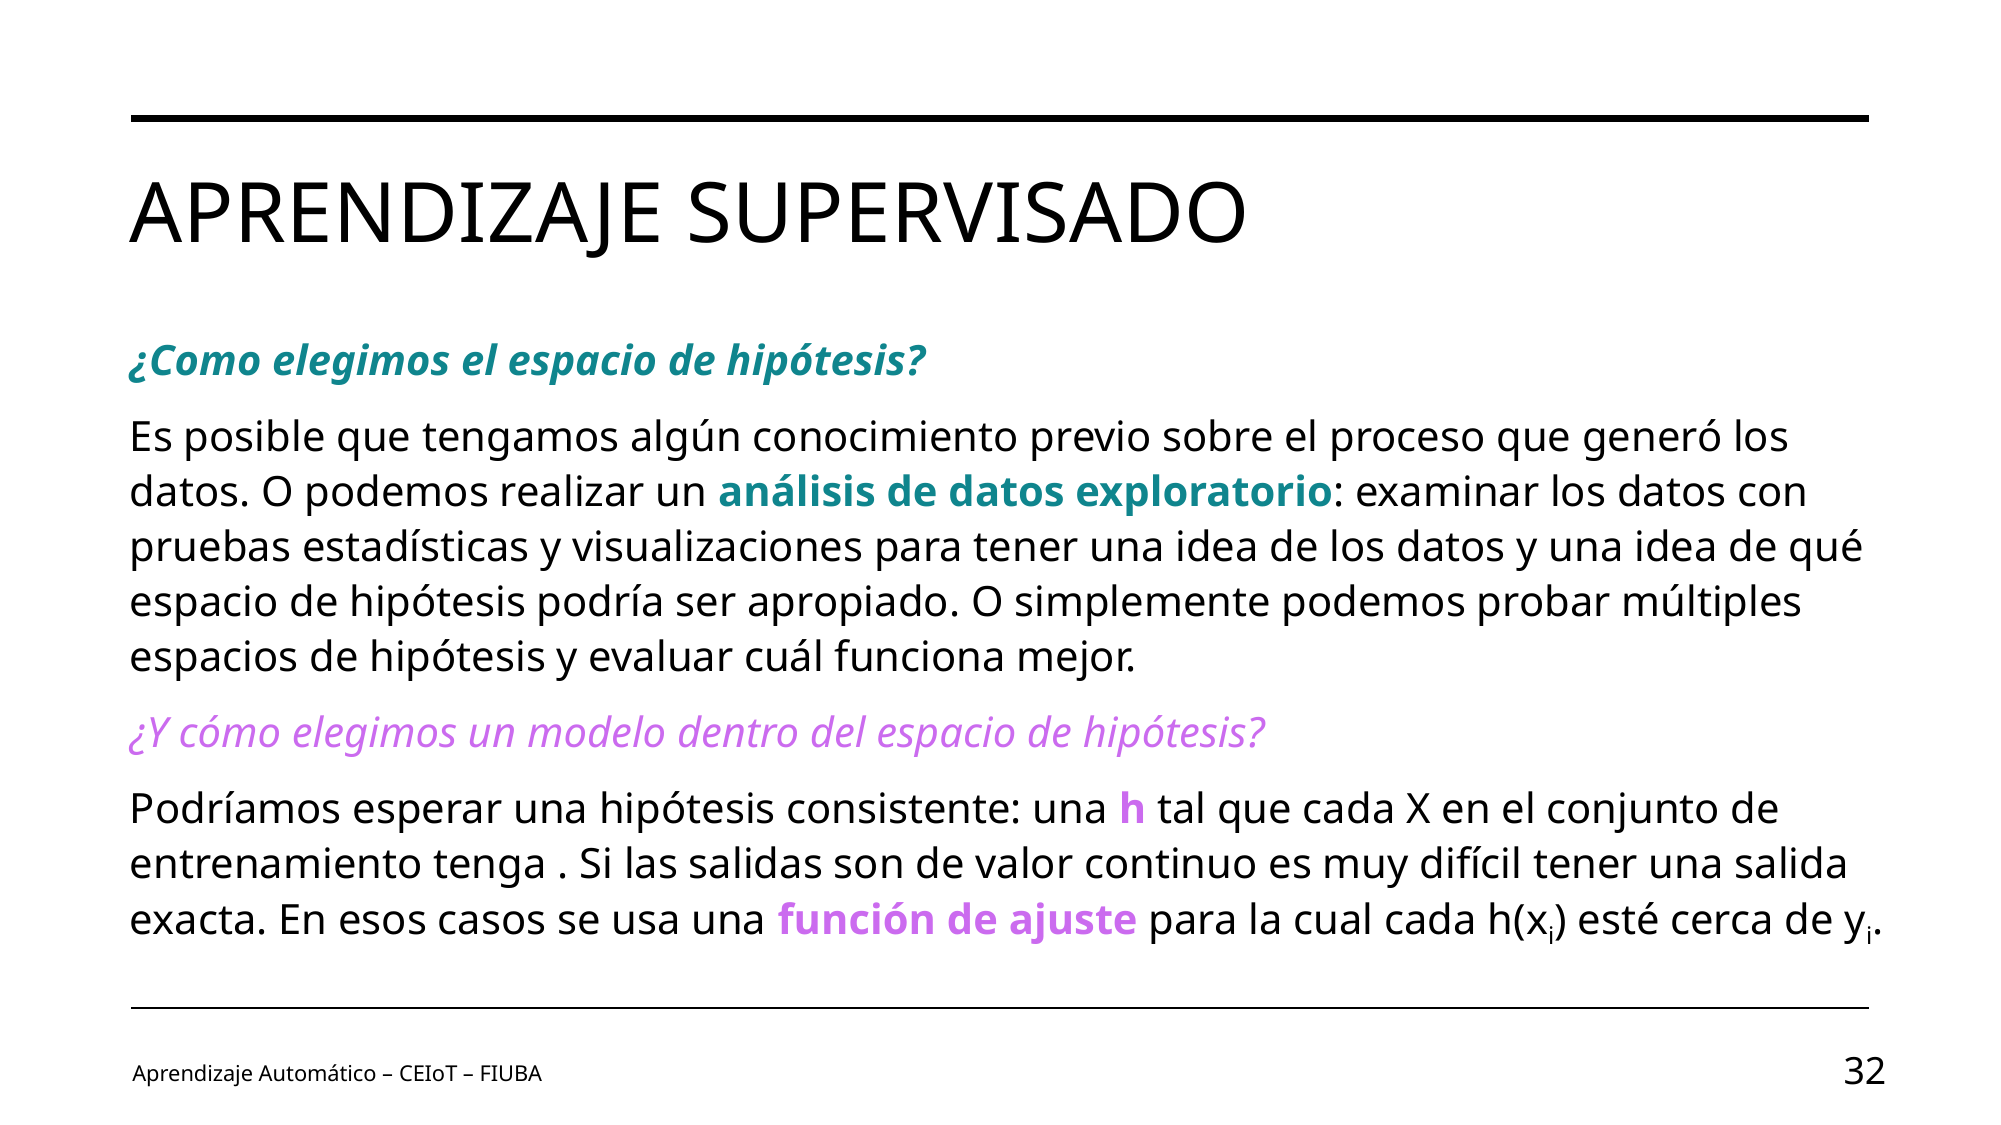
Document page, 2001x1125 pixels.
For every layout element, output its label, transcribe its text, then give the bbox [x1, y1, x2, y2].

footer Aprendizaje Automático – CEIoT – FIUBA [117, 1042, 862, 1103]
slide_number 32 [1791, 1042, 1902, 1103]
title Aprendizaje supervisado [114, 151, 1869, 377]
